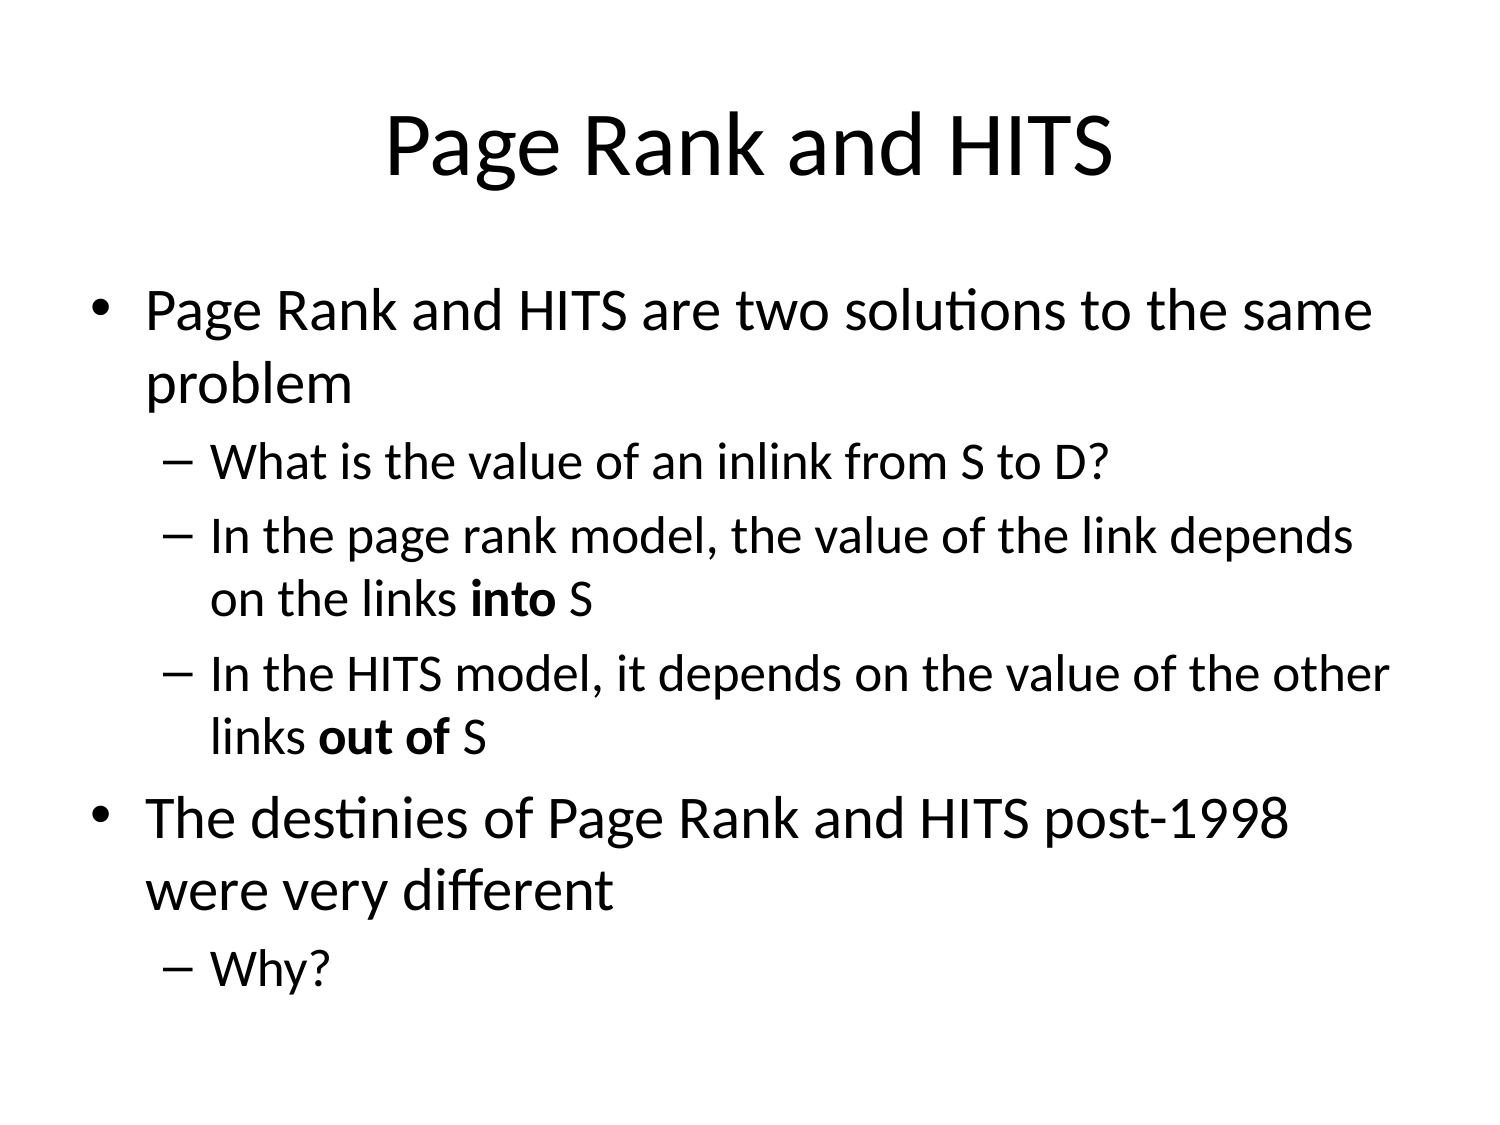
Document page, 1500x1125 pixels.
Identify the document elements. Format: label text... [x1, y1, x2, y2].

title Page Rank and HITS [75, 45, 1425, 233]
list Page Rank and HITS are two solutions to the same problem What is the value of an inlink from S to D? In the page rank model, the value of the link depends on the links into S In the HITS model, it depends on the value of the other links out of S The destinies of Page Rank and HITS post-1998 were very different Why? [75, 262, 1425, 1005]
